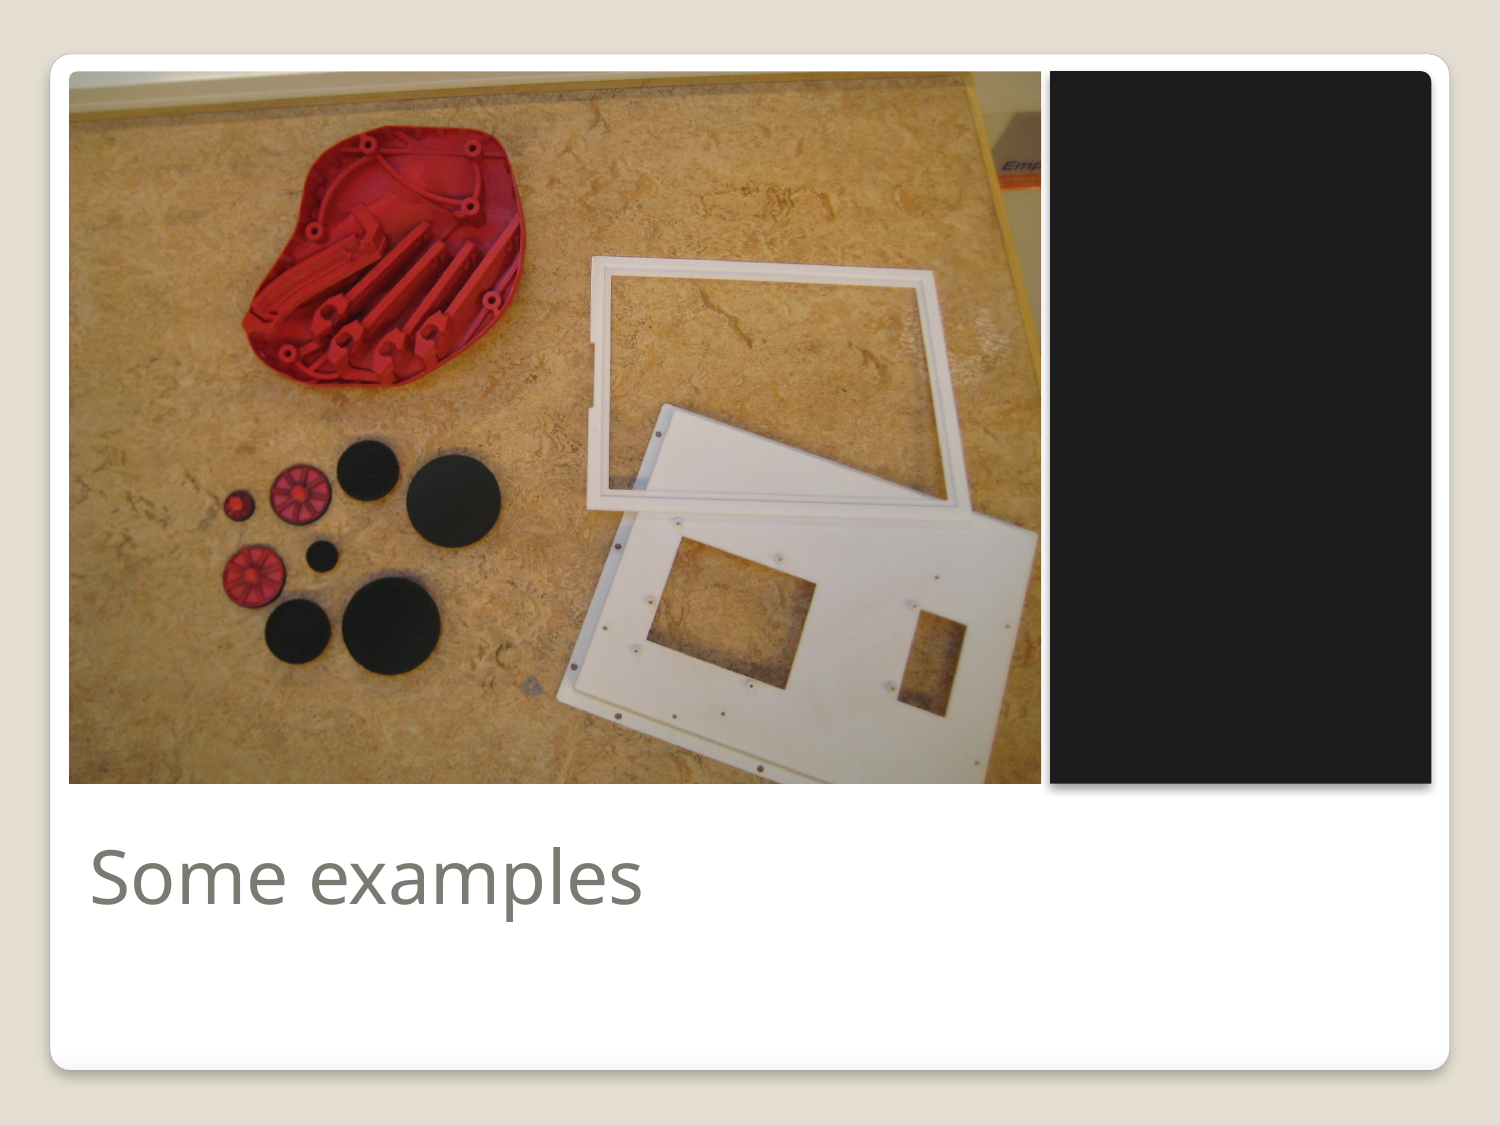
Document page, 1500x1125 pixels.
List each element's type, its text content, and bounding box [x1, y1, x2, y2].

title Some examples [75, 822, 1425, 995]
picture [68, 71, 1042, 785]
